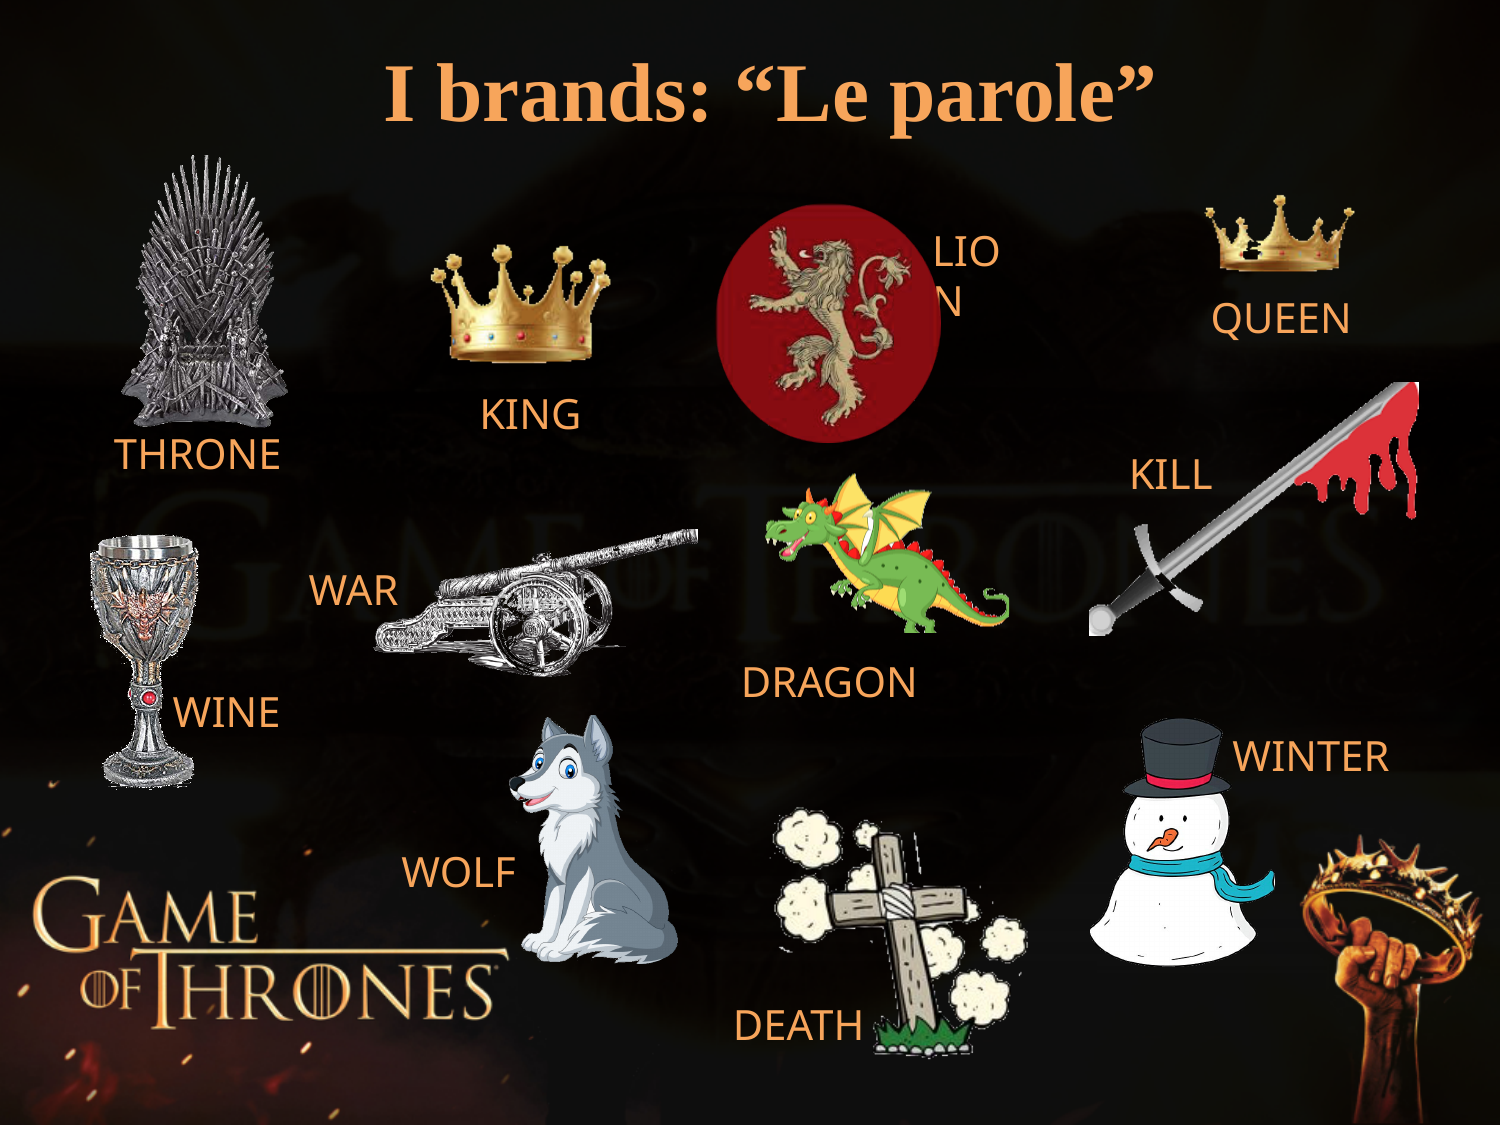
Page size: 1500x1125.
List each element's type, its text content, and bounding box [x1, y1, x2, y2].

text_box WINE [209, 663, 316, 767]
text_box KING [464, 372, 619, 458]
text_box WINTER [1217, 715, 1426, 794]
text_box THRONE [98, 405, 306, 489]
text_box QUEEN [1195, 276, 1387, 350]
text_box DEATH [717, 976, 888, 1068]
text_box DRAGON [725, 641, 992, 719]
text_box LION [942, 210, 1047, 283]
picture [0, 0, 1500, 1125]
text_box WAR [293, 541, 373, 602]
text_box WOLF [386, 830, 487, 934]
title I brands: “Le parole” [71, 29, 1470, 155]
